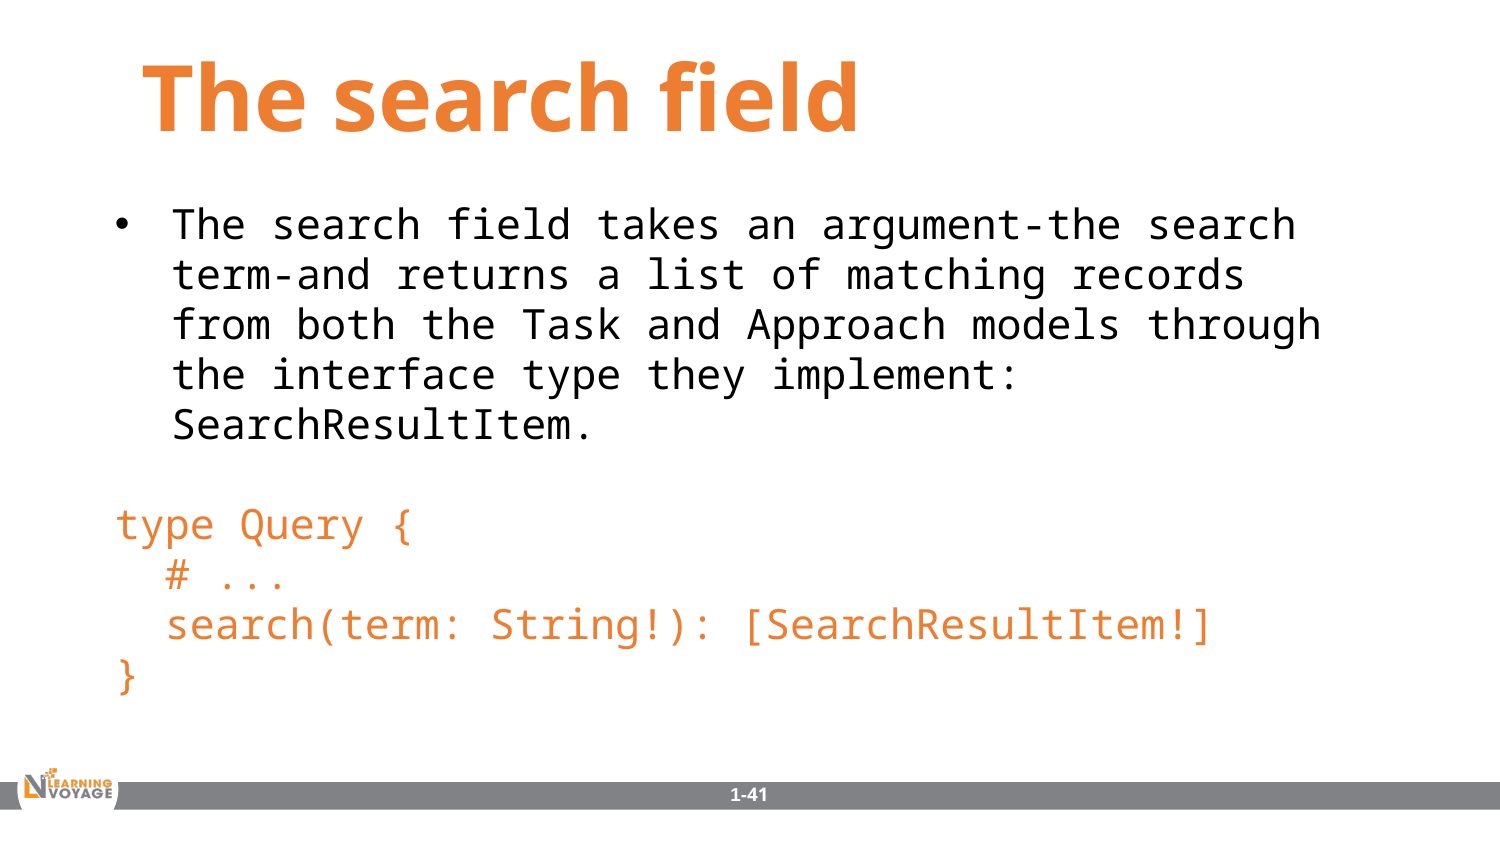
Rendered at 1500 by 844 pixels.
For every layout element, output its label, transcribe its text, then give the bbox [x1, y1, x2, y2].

picture [0, 706, 144, 844]
text_box The search field takes an argument-the search term-and returns a list of matching records from both the Task and Approach models through the interface type they implement: SearchResultItem. type Query { # ... search(term: String!): [SearchResultItem!] } [114, 196, 1361, 699]
slide_number 1-41 [692, 770, 784, 821]
text_box The search field [126, 37, 1424, 153]
